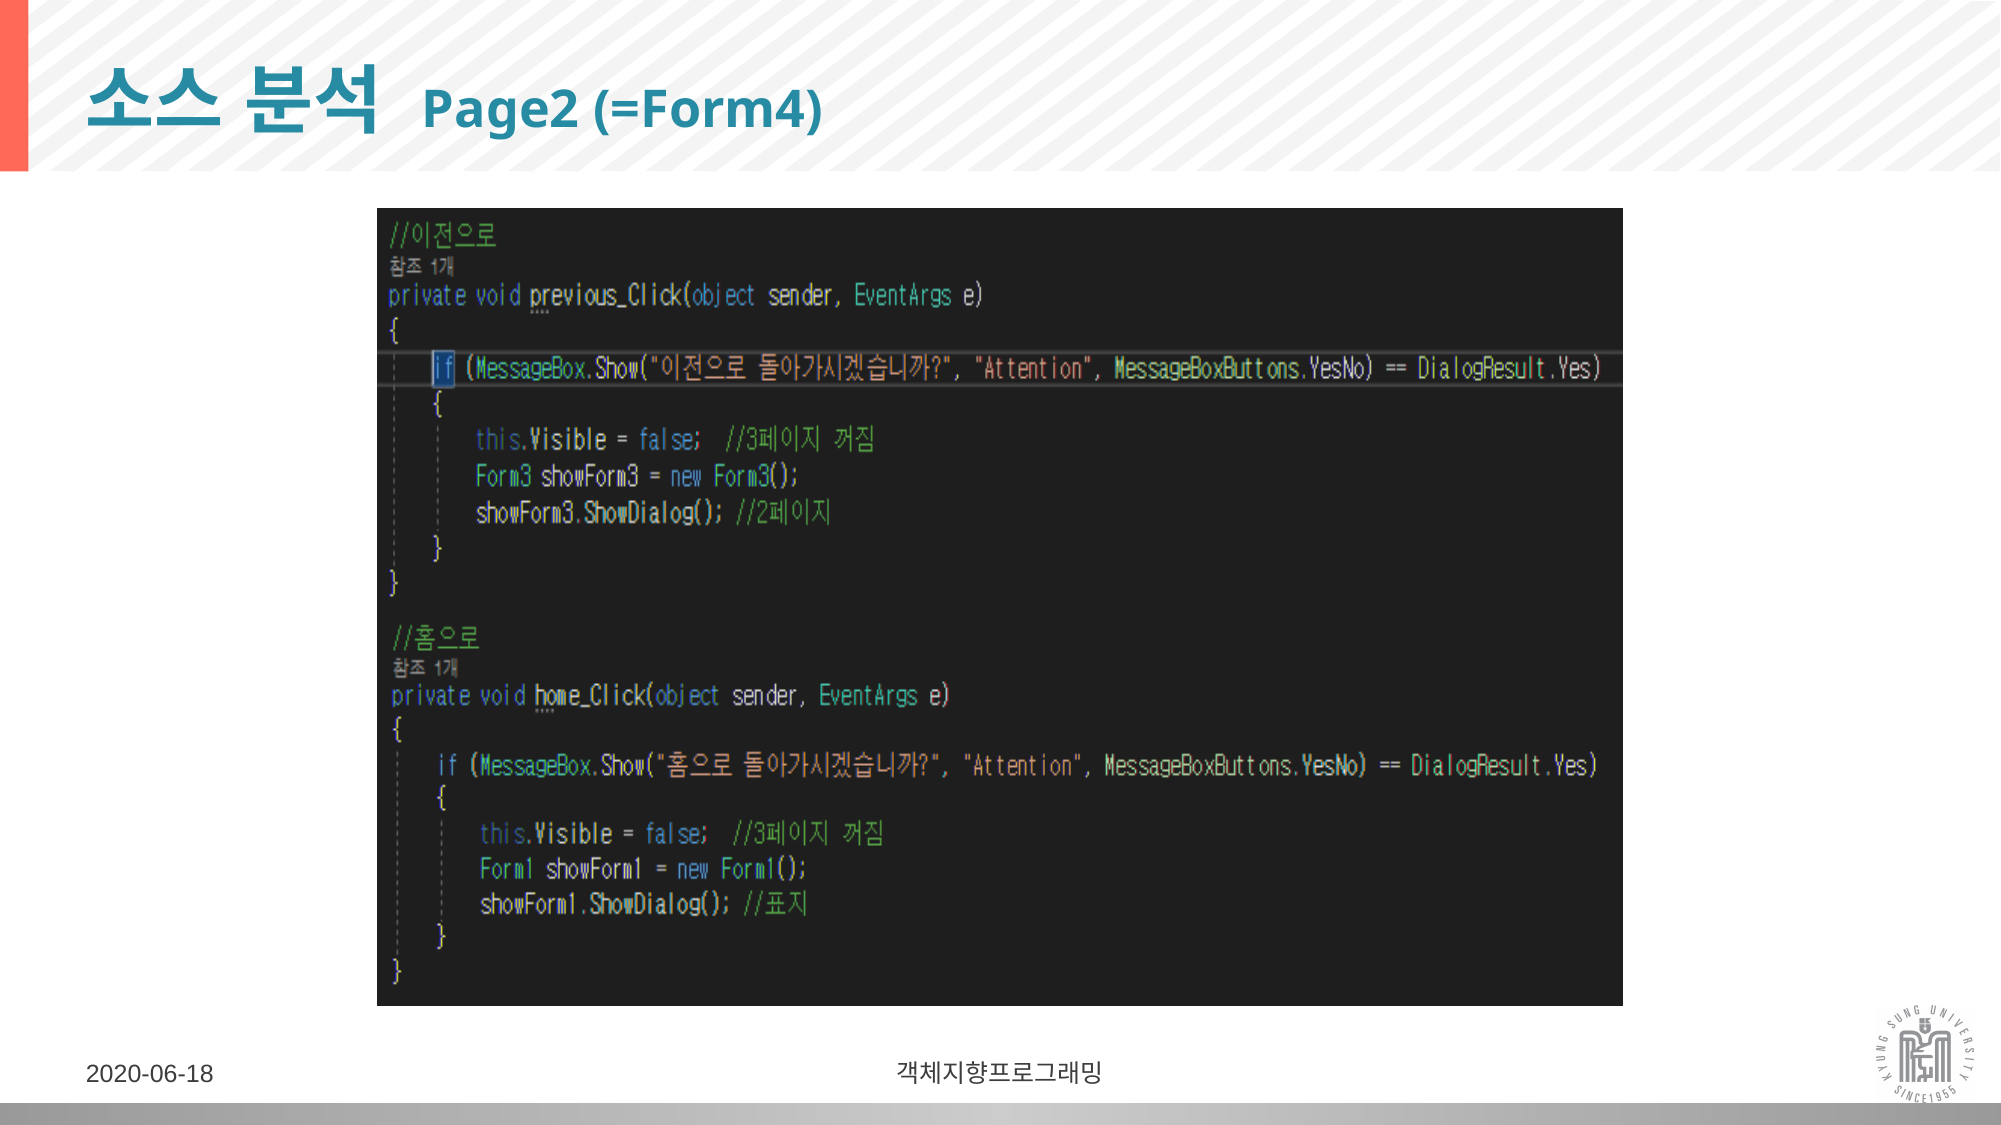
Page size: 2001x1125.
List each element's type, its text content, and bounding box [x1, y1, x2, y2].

title 소스 분석 Page2 (=Form4) [70, 20, 1925, 175]
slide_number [70, 1042, 538, 1103]
picture [377, 208, 1623, 1006]
picture [1876, 1005, 1974, 1103]
footer 객체지향프로그래밍 [683, 1042, 1317, 1103]
